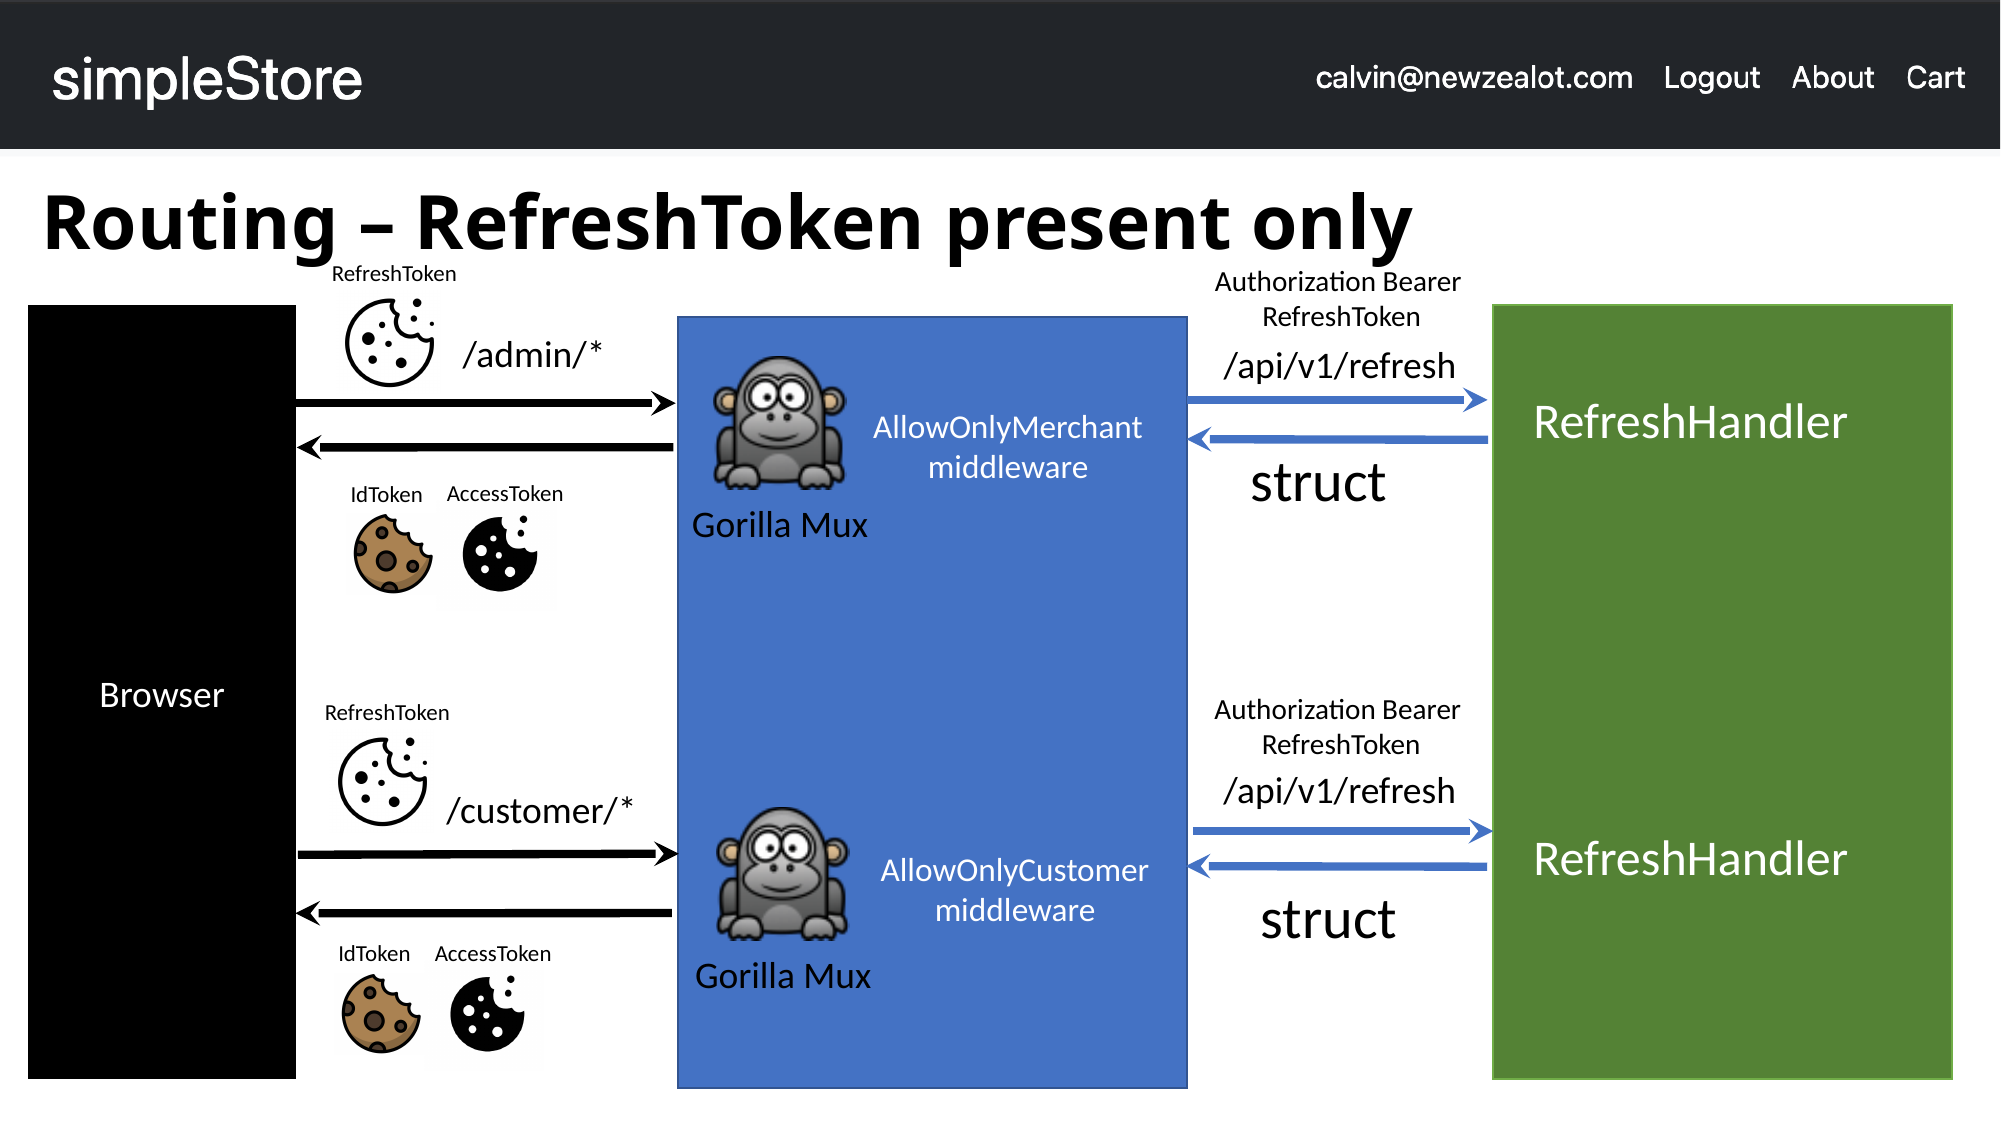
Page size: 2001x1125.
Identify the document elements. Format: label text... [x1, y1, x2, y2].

title Routing – RefreshToken present only [26, 116, 1752, 335]
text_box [275, 251, 514, 394]
text_box Authorization Bearer RefreshToken [1199, 682, 1483, 768]
text_box AllowOnlyMerchant middleware [885, 397, 1159, 493]
text_box [1492, 304, 1953, 1080]
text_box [268, 690, 507, 833]
picture [0, 0, 2001, 1125]
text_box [386, 471, 625, 611]
text_box Browser [28, 305, 296, 1079]
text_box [678, 807, 888, 1005]
text_box /api/v1/refresh [1208, 758, 1472, 819]
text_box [255, 931, 494, 1055]
text_box RefreshHandler [1518, 817, 1864, 893]
text_box /api/v1/refresh [1208, 333, 1472, 394]
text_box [267, 471, 507, 595]
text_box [675, 356, 885, 554]
text_box struct [1236, 440, 1425, 521]
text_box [373, 931, 613, 1071]
text_box RefreshHandler [1518, 380, 1864, 456]
text_box [677, 316, 1188, 1089]
text_box /customer/* [431, 778, 652, 839]
text_box Authorization Bearer RefreshToken [1199, 255, 1484, 341]
text_box AllowOnlyCustomer middleware [888, 841, 1165, 936]
text_box /admin/* [514, 322, 621, 383]
text_box struct [1245, 872, 1435, 958]
